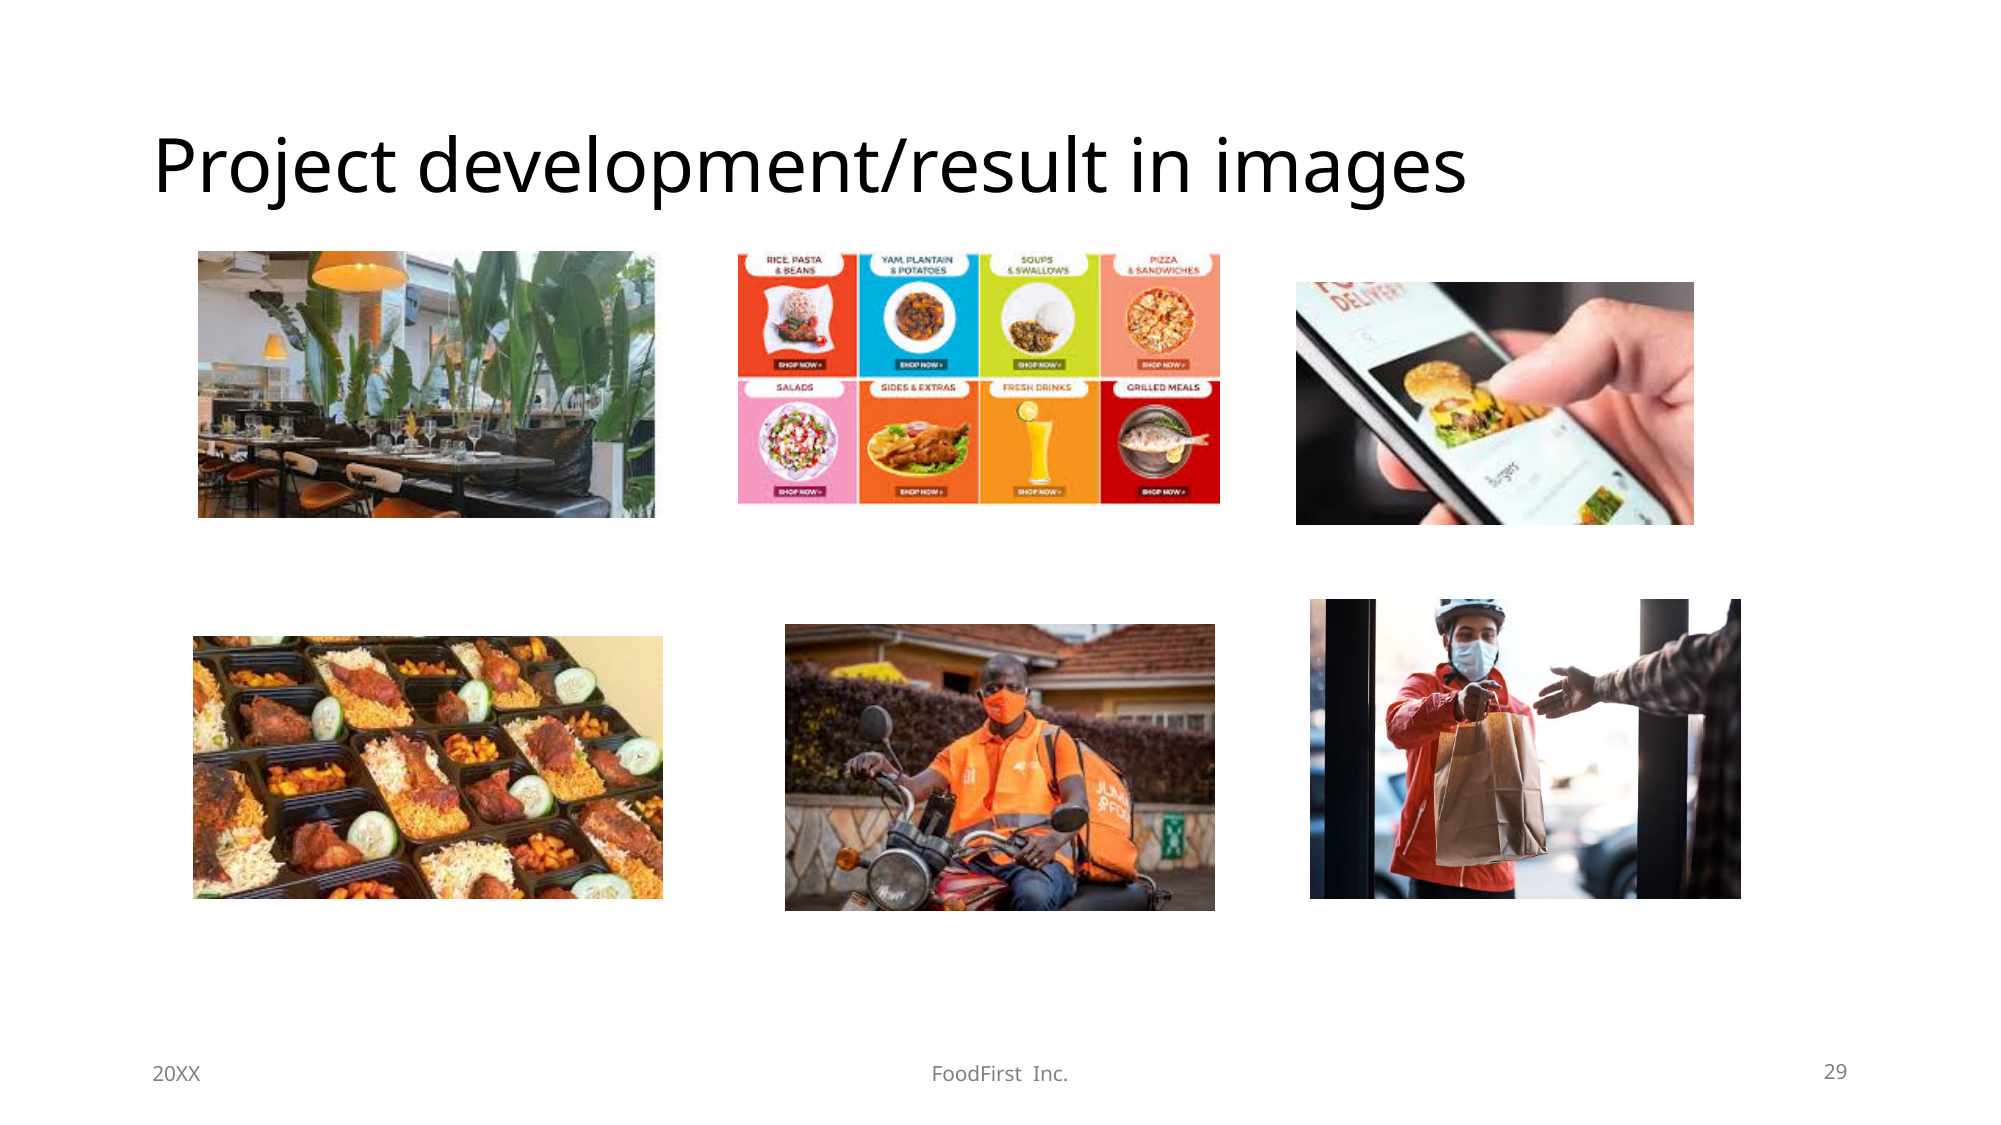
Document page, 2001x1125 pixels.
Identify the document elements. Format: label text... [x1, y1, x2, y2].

slide_number 29 [1412, 1042, 1863, 1103]
title Project development/result in images [137, 115, 1863, 221]
slide_number 20XX [137, 1042, 588, 1103]
picture [738, 251, 1220, 507]
picture [784, 624, 1215, 911]
picture [1310, 599, 1741, 899]
picture [198, 251, 663, 519]
picture [1296, 282, 1694, 525]
picture [193, 636, 663, 899]
footer FoodFirst Inc. [662, 1042, 1338, 1103]
